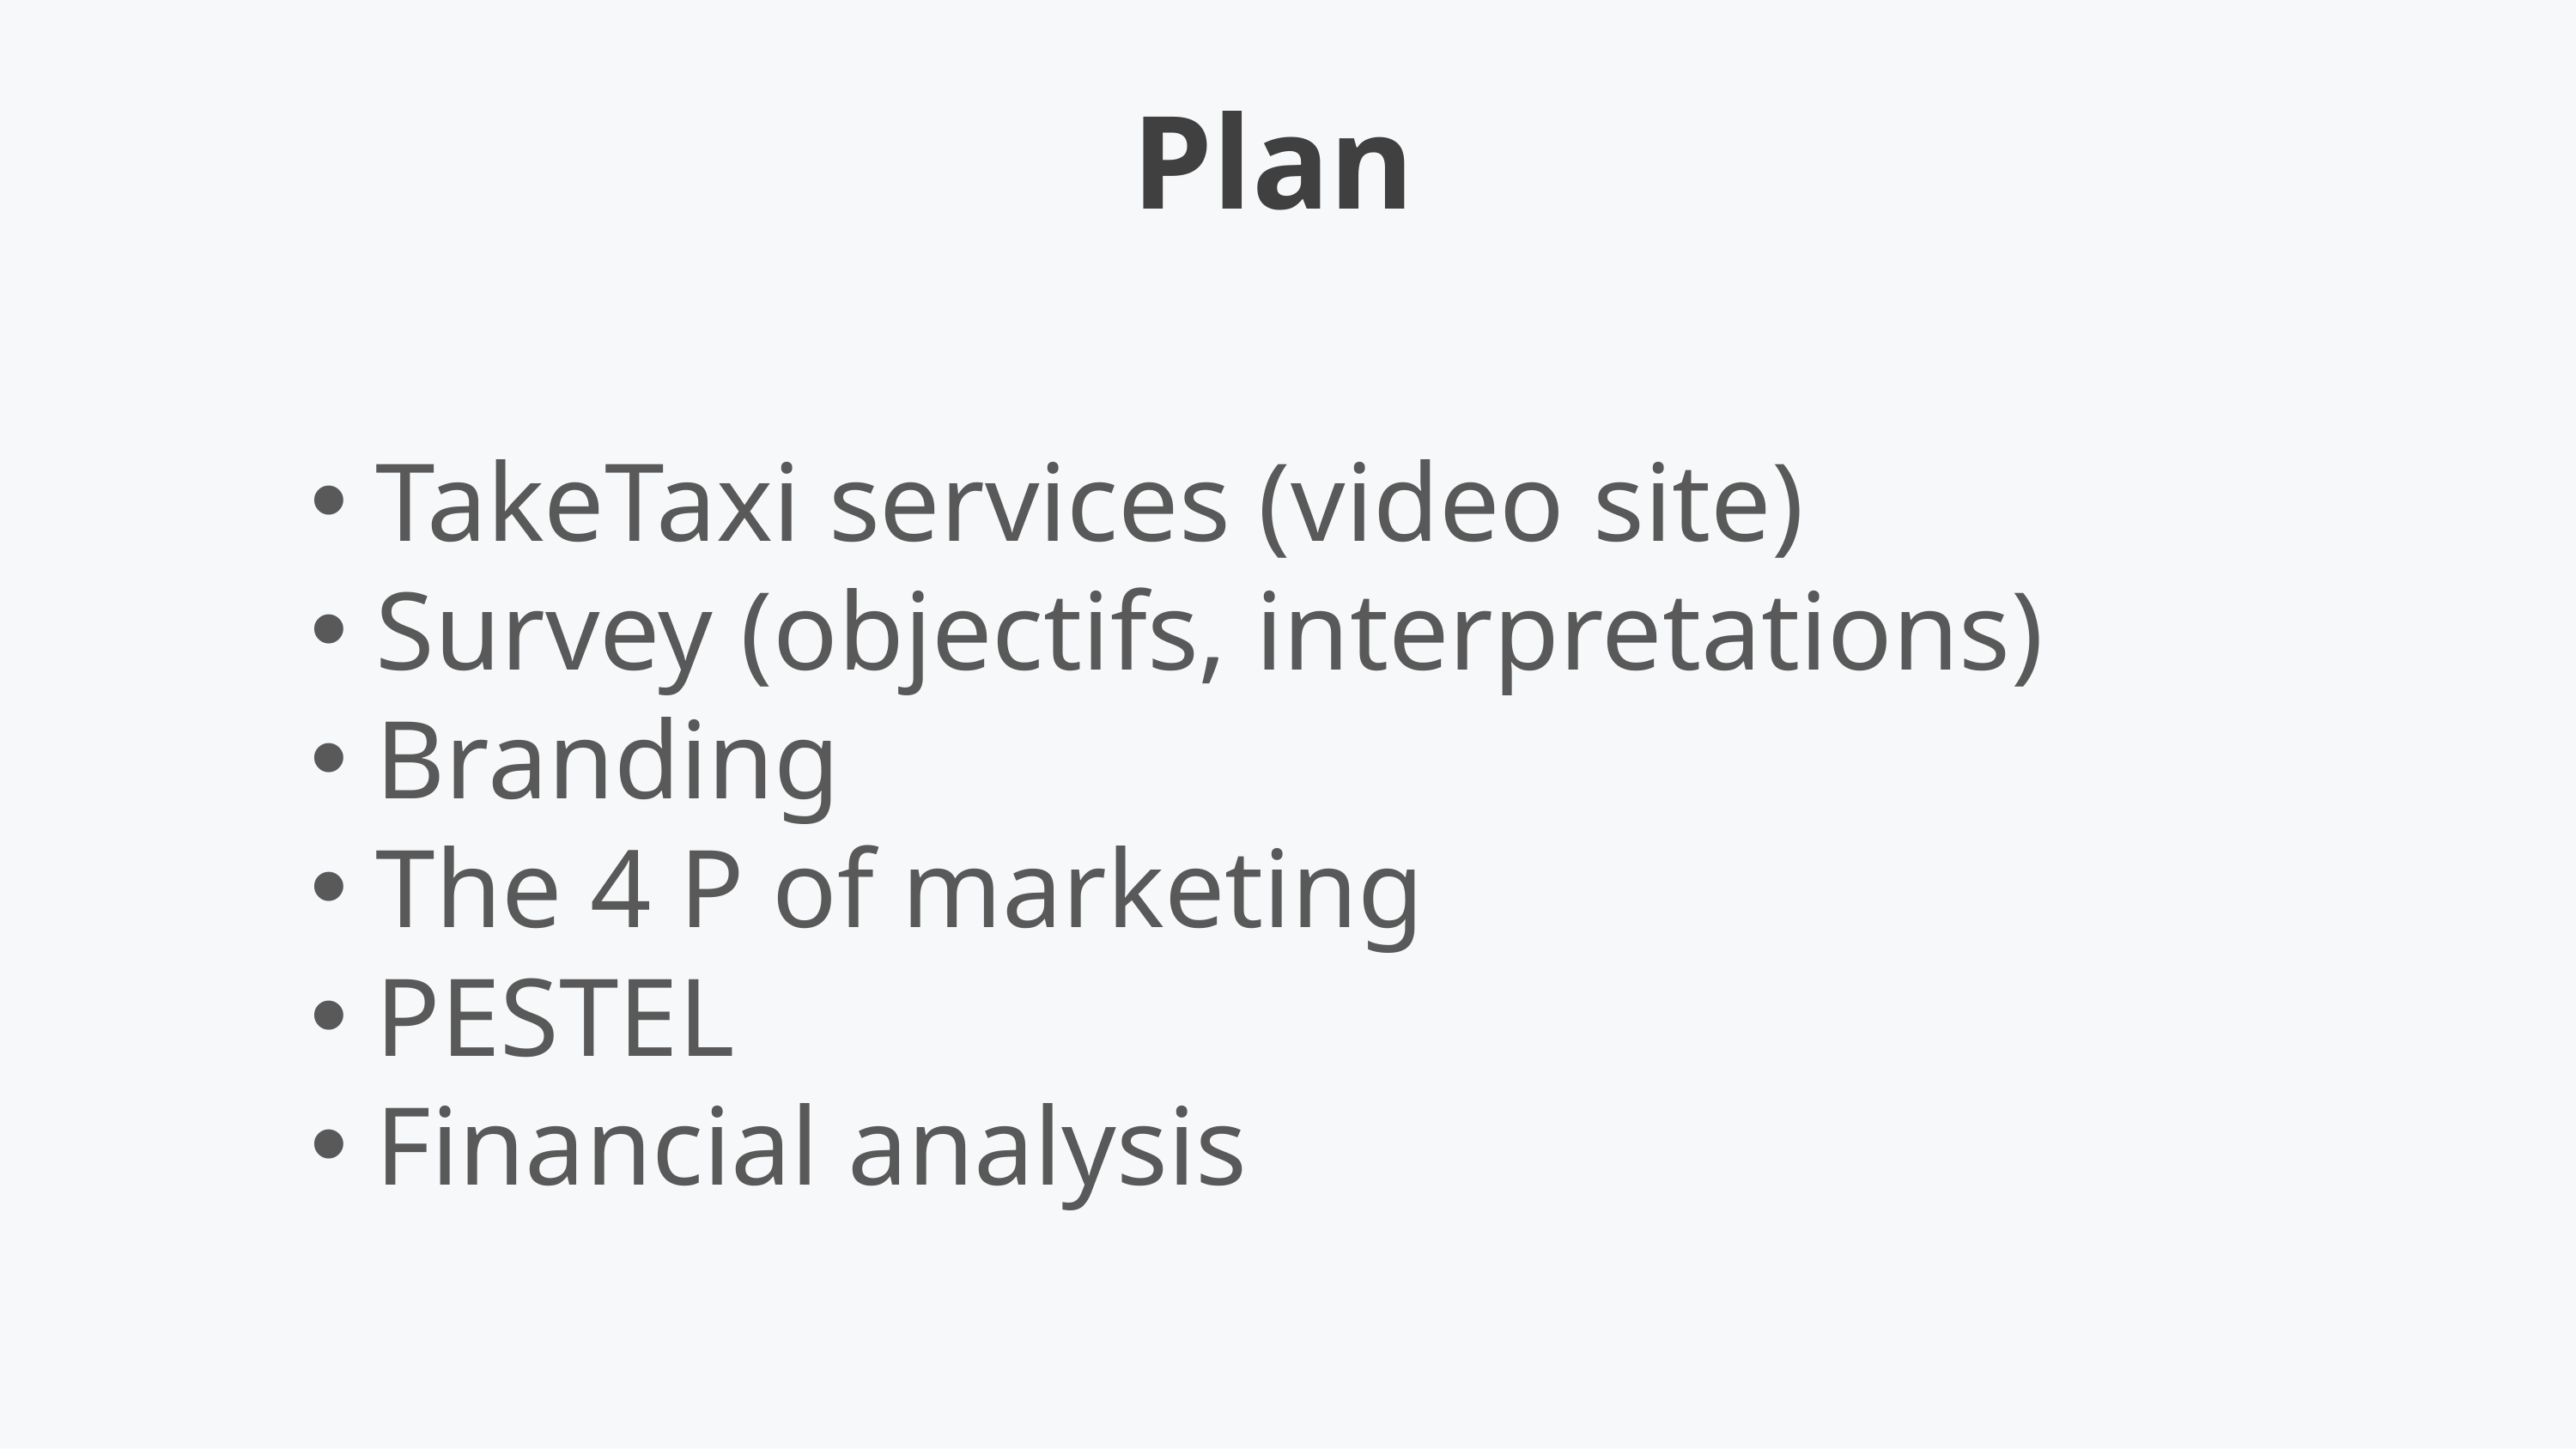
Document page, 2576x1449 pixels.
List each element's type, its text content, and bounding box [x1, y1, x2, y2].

text_box TakeTaxi services (video site) Survey (objectifs, interpretations) Branding The 4 P of marketing PESTEL Financial analysis [297, 430, 2232, 1214]
title Plan [306, 124, 2240, 241]
